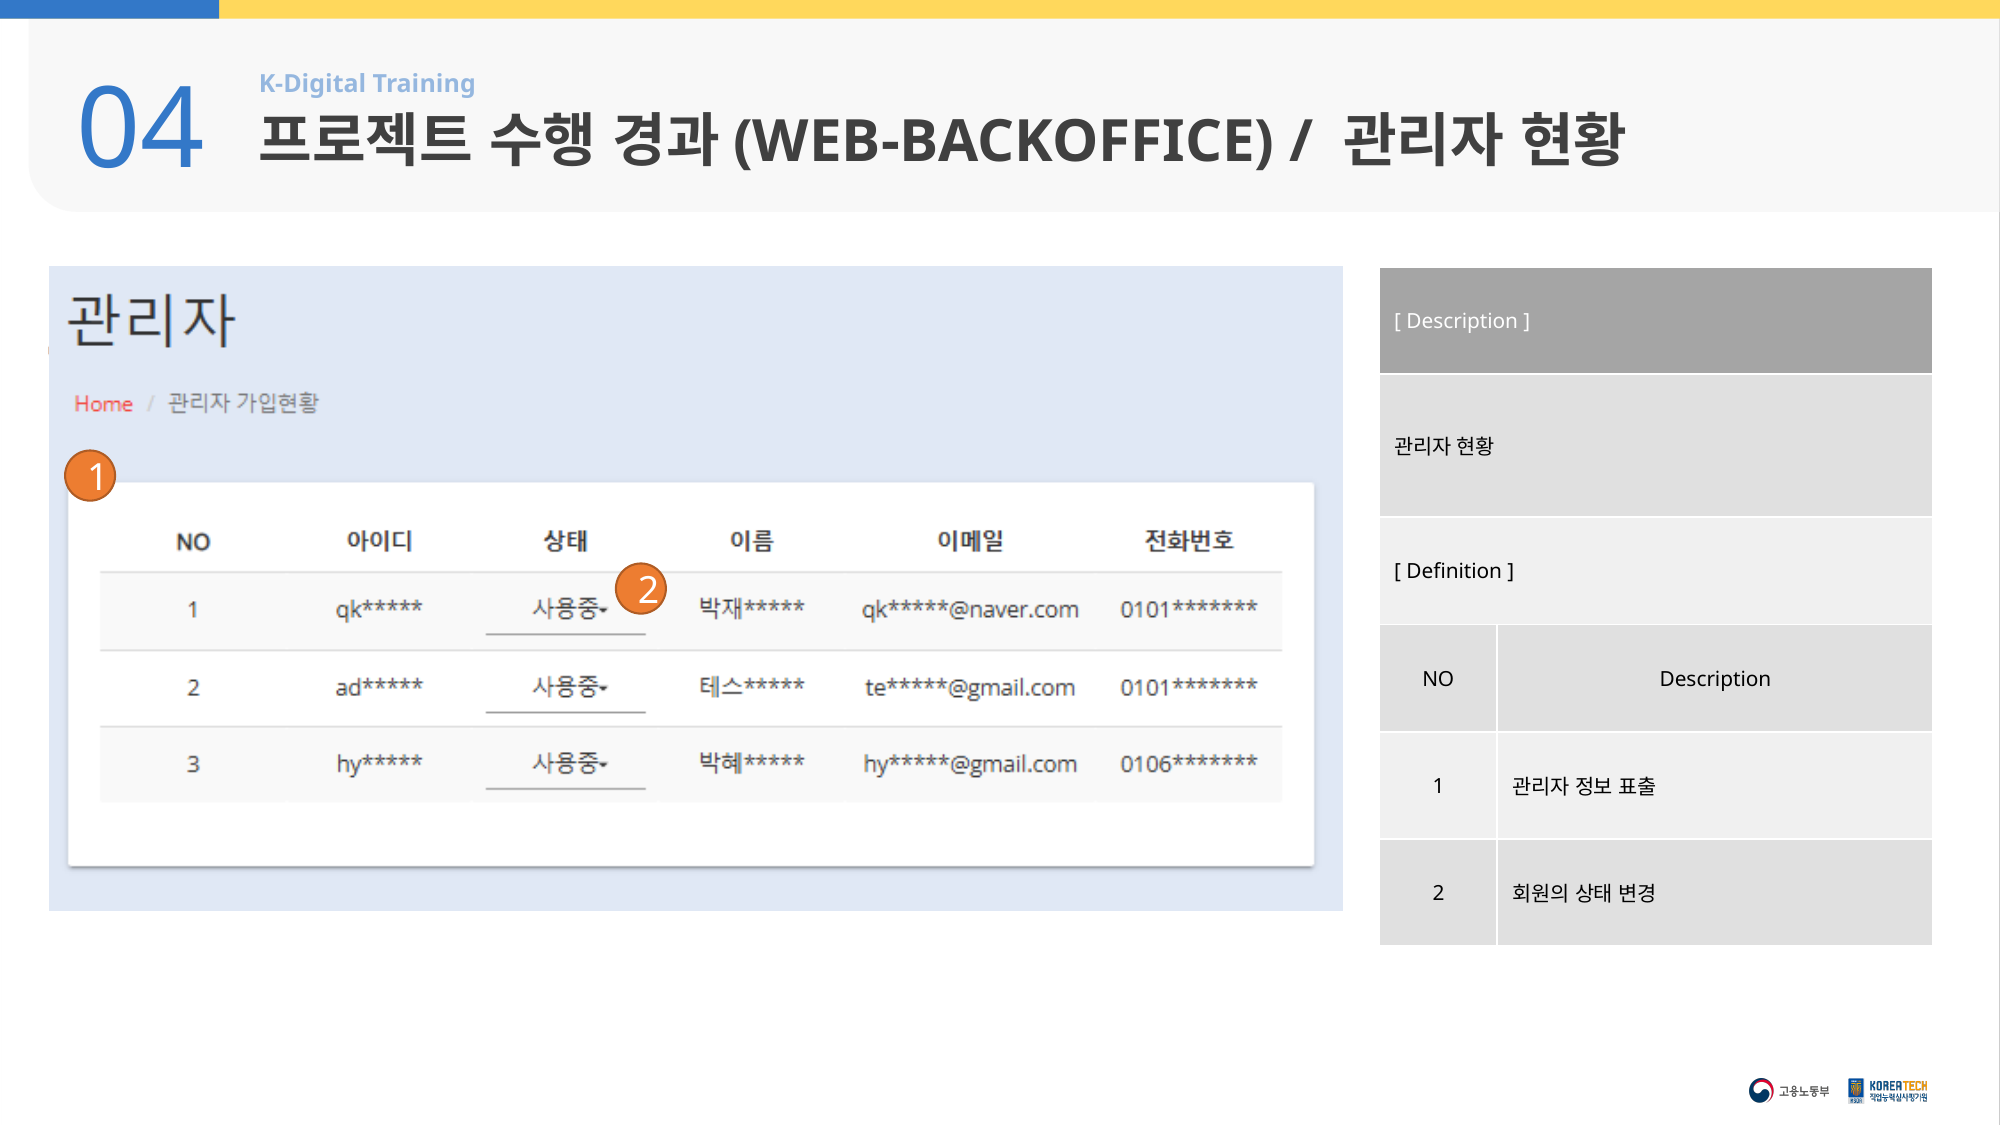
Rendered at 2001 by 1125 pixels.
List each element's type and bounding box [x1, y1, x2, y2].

text_box [61, 54, 1892, 191]
picture [0, 0, 2000, 1125]
text_box [1749, 1078, 1927, 1104]
